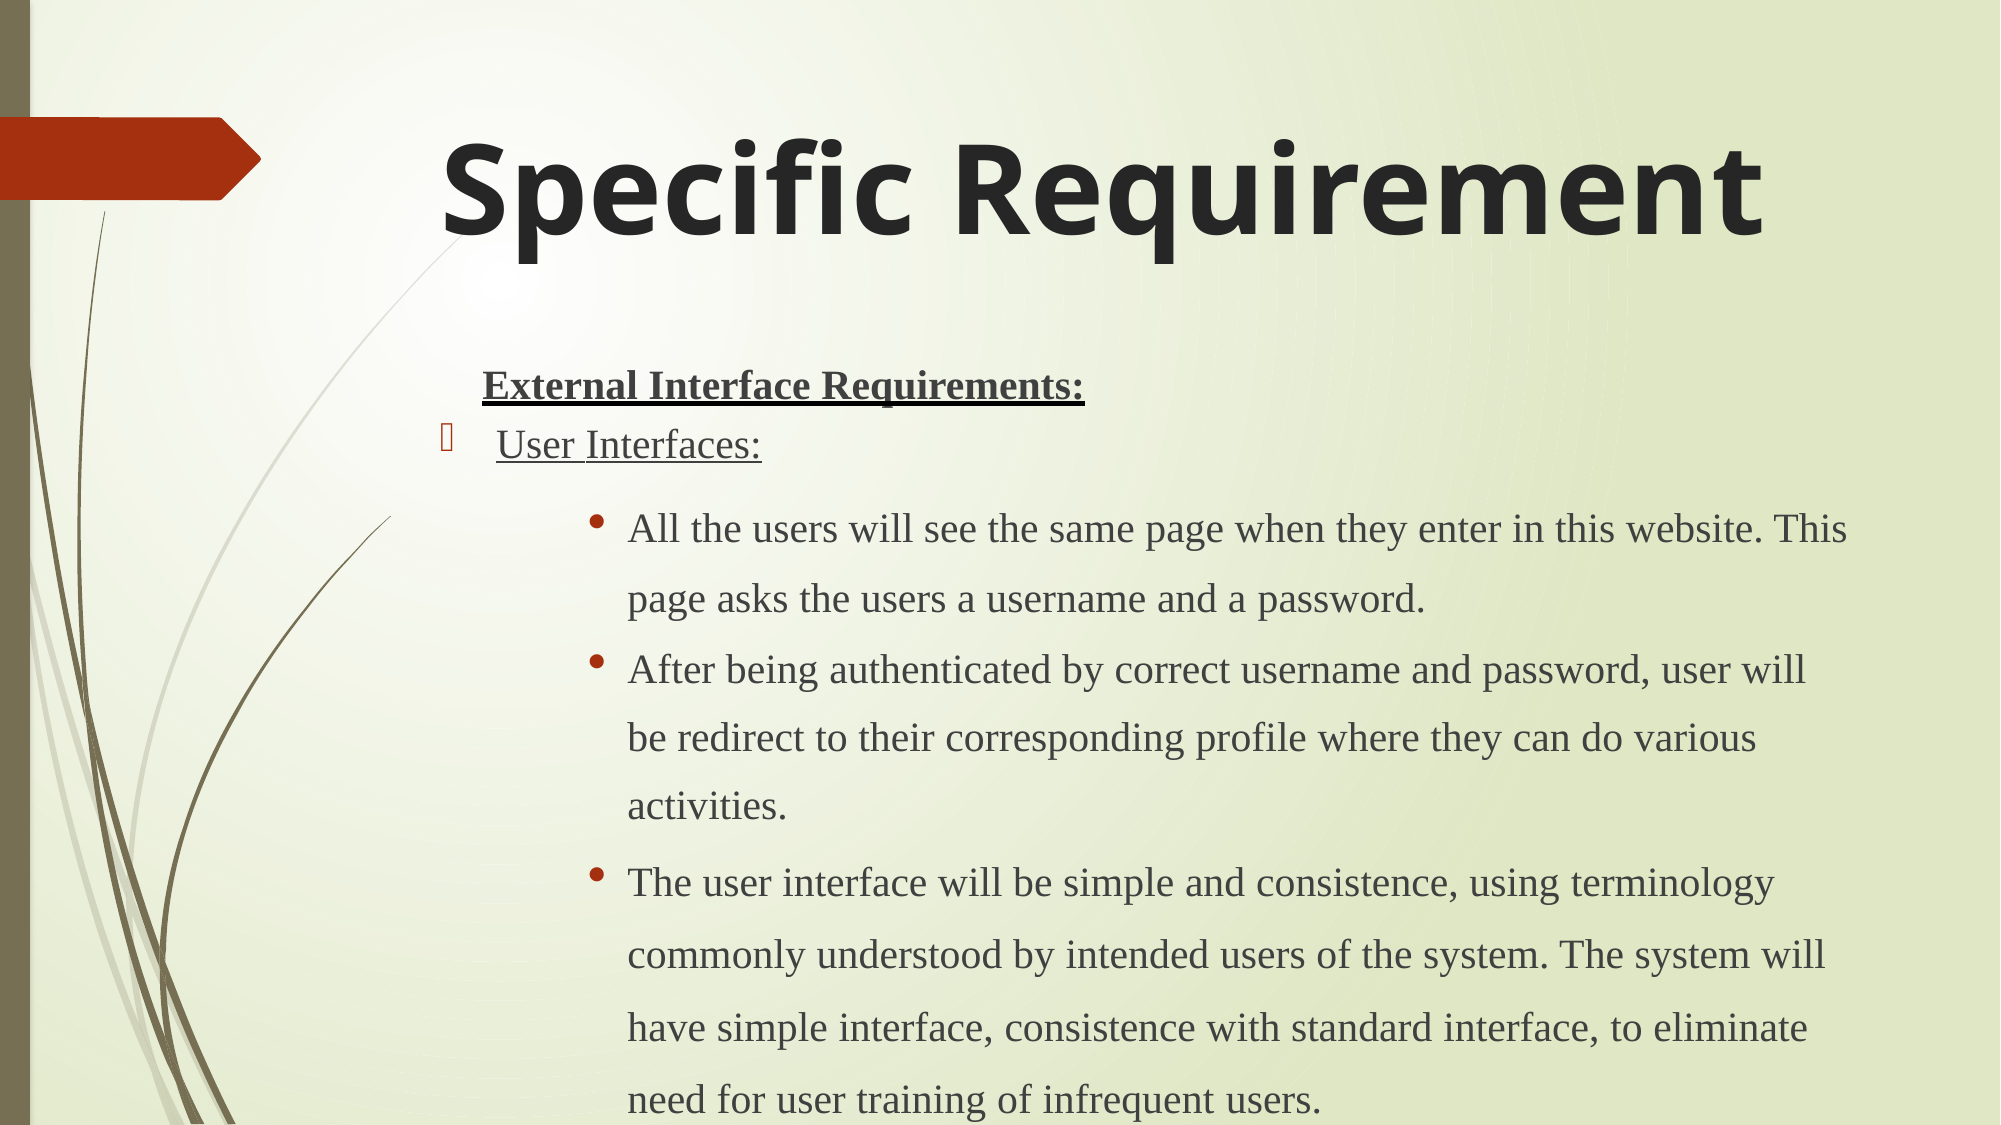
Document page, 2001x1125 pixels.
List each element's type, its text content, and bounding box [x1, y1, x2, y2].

title Specific Requirement [425, 102, 1888, 313]
list External Interface Requirements: User Interfaces: All the users will see the same page when they enter in this website. This page asks the users a username and a password. After being authenticated by correct username and password, user will be redirect to their corresponding profile where they can do various activities. The user interface will be simple and consistence, using terminology commonly understood by intended users of the system. The system will have simple interface, consistence with standard interface, to eliminate need for user training of infrequent users. [424, 350, 1888, 1094]
